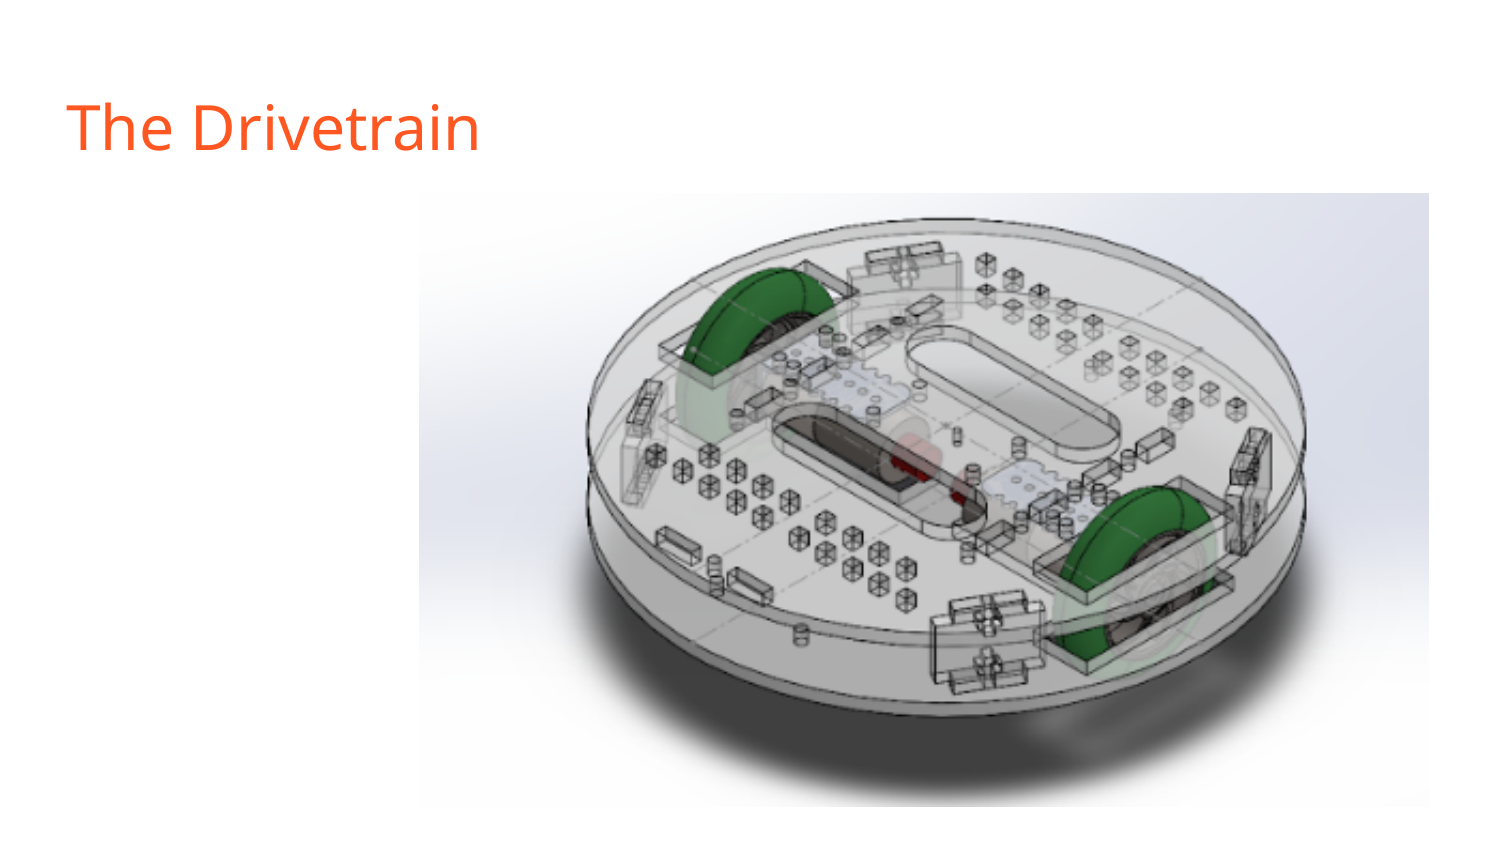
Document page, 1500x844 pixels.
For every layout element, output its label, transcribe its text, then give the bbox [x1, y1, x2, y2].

picture [418, 192, 1429, 807]
title The Drivetrain [51, 72, 1449, 167]
